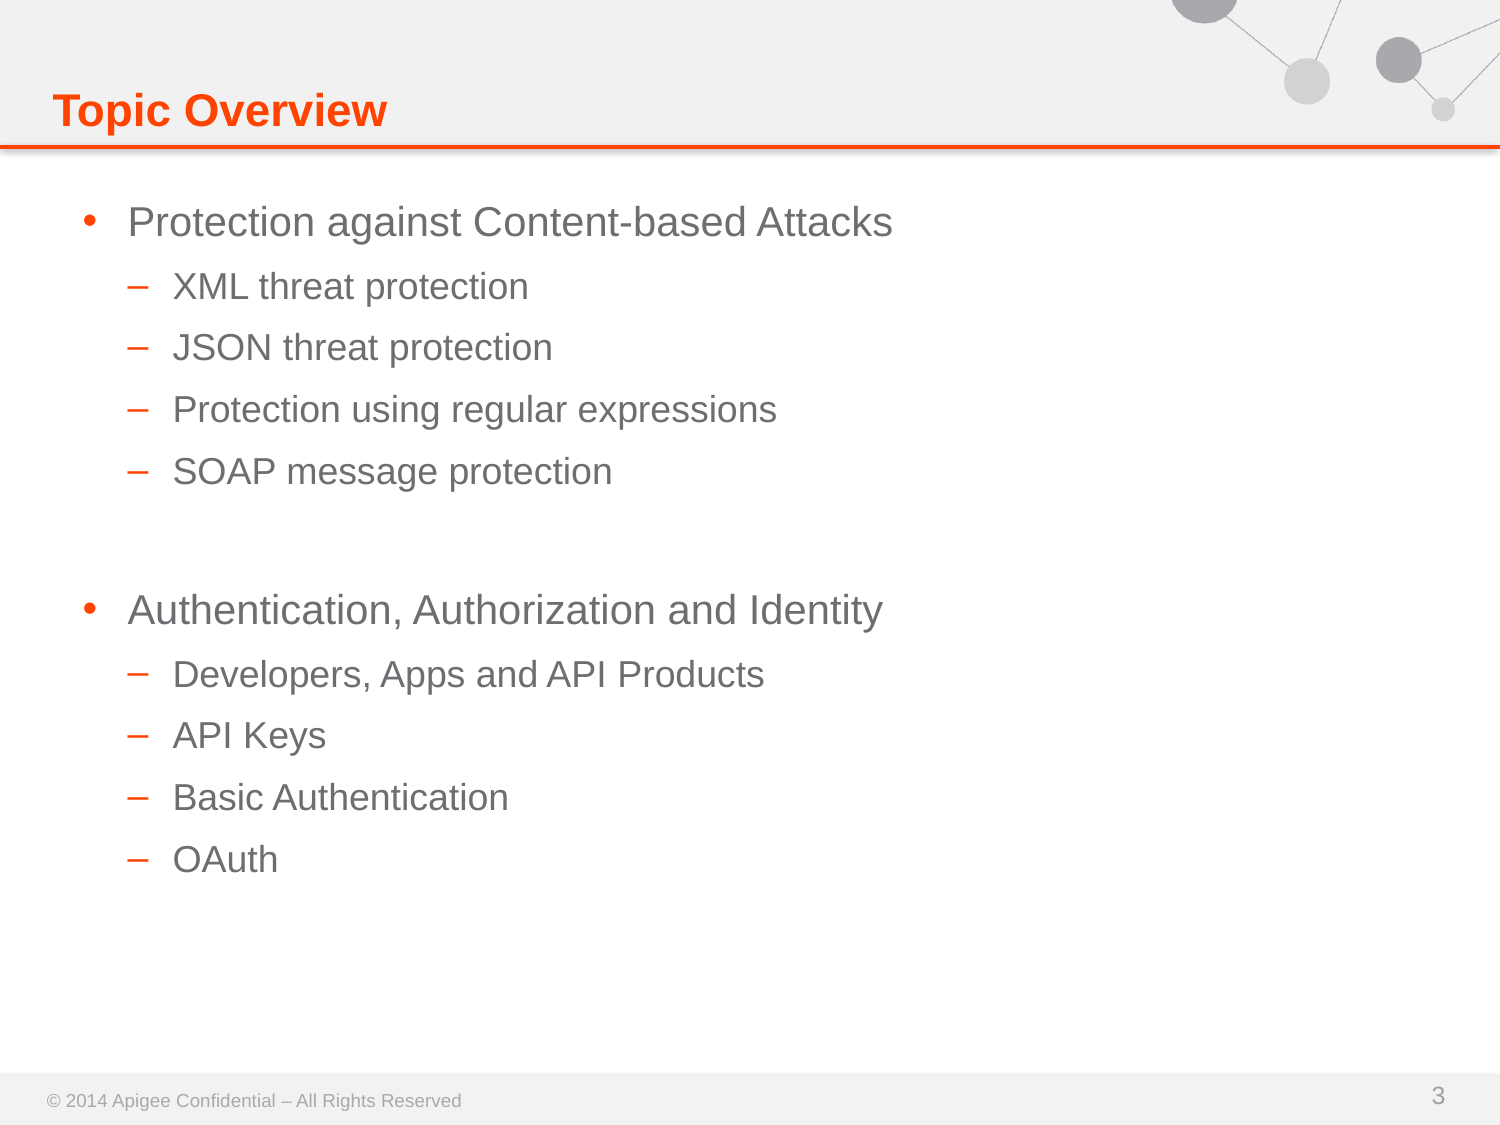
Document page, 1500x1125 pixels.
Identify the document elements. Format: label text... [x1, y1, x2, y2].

slide_number 3 [1110, 1065, 1461, 1125]
title Topic Overview [37, 72, 1146, 133]
picture [0, 0, 1500, 145]
list Protection against Content-based Attacks XML threat protection JSON threat protection Protection using regular expressions SOAP message protection Authentication, Authorization and Identity Developers, Apps and API Products API Keys Basic Authentication OAuth [37, 187, 1461, 988]
